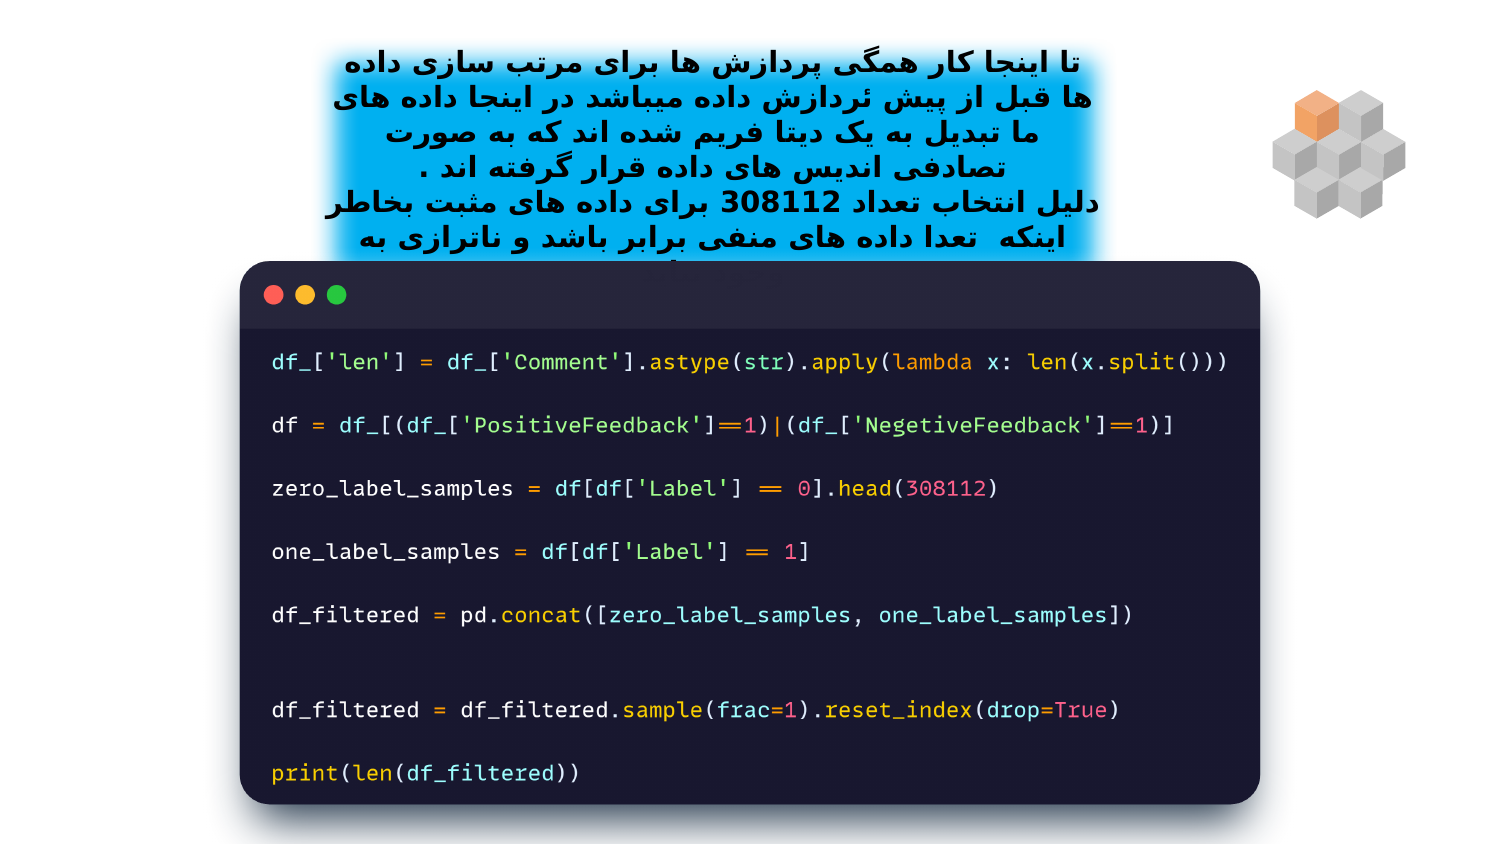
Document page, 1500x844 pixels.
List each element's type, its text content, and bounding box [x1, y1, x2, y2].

picture [590, 226, 605, 246]
picture [927, 121, 957, 145]
picture [536, 125, 556, 141]
picture [731, 129, 760, 147]
picture [575, 131, 595, 141]
picture [596, 201, 605, 211]
picture [431, 133, 474, 148]
picture [386, 202, 399, 210]
picture [413, 241, 420, 248]
picture [724, 192, 736, 199]
picture [538, 191, 562, 211]
picture [976, 135, 997, 141]
picture [621, 201, 630, 211]
picture [763, 239, 774, 246]
picture [715, 240, 724, 248]
picture [805, 192, 818, 211]
picture [880, 201, 896, 211]
picture [1015, 121, 1024, 141]
picture [523, 205, 530, 213]
picture [944, 166, 953, 176]
picture [991, 205, 1012, 211]
picture [778, 121, 805, 141]
picture [848, 166, 857, 176]
picture [737, 165, 745, 170]
picture [544, 236, 583, 246]
picture [785, 192, 798, 211]
picture [812, 131, 820, 141]
picture [888, 133, 910, 141]
picture [858, 170, 868, 176]
picture [837, 136, 851, 142]
picture [579, 203, 590, 211]
picture [727, 173, 738, 179]
picture [964, 191, 976, 211]
picture [908, 205, 917, 211]
picture [983, 203, 990, 210]
picture [659, 206, 666, 213]
picture [877, 236, 885, 246]
picture [965, 240, 974, 246]
picture [662, 240, 683, 252]
picture [739, 171, 746, 178]
picture [684, 205, 705, 217]
picture [586, 170, 595, 182]
picture [920, 164, 938, 176]
picture [516, 239, 527, 252]
picture [511, 208, 522, 214]
picture [911, 170, 919, 178]
picture [896, 173, 910, 179]
picture [484, 226, 498, 246]
picture [640, 131, 651, 141]
picture [491, 164, 533, 176]
picture [859, 238, 871, 246]
picture [993, 170, 1003, 176]
picture [763, 200, 777, 211]
picture [795, 170, 813, 183]
picture [960, 156, 992, 176]
picture [754, 156, 779, 177]
picture [375, 191, 386, 211]
picture [659, 168, 671, 176]
picture [613, 164, 643, 182]
picture [455, 240, 476, 252]
picture [677, 166, 686, 176]
picture [701, 243, 715, 249]
picture [623, 240, 644, 252]
picture [702, 166, 711, 176]
picture [935, 204, 957, 211]
picture [119, 110, 1381, 844]
picture [418, 135, 428, 147]
picture [428, 240, 438, 252]
text_box تا اینجا کار همگی پردازش ها برای مرتب سازی داده ها قبل از پیش ئردازش داده میباشد در اینجا داده های ما تبدیل به یک دیتا فریم شده اند که به صورت تصادفی اندیس های داده قرار گرفته اند . دلیل انتخاب تعداد 308112 برای داده های مثبت بخاطر اینکه تعدا داده های منفی برابر باشد و ناترازی به وجود نیاید [355, 83, 1073, 109]
picture [696, 135, 723, 148]
picture [402, 205, 410, 211]
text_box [1272, 89, 1406, 219]
picture [902, 236, 910, 246]
picture [818, 226, 843, 247]
picture [428, 204, 482, 211]
picture [1025, 134, 1036, 141]
picture [897, 202, 907, 210]
picture [724, 234, 762, 246]
picture [647, 208, 657, 214]
picture [652, 133, 679, 141]
picture [401, 243, 411, 249]
picture [443, 166, 464, 176]
picture [388, 134, 410, 141]
picture [792, 243, 802, 249]
picture [368, 238, 383, 246]
picture [537, 170, 552, 183]
picture [521, 200, 529, 205]
picture [954, 237, 964, 245]
picture [850, 125, 871, 141]
picture [743, 192, 758, 211]
picture [855, 201, 864, 211]
picture [814, 168, 840, 176]
picture [825, 192, 838, 211]
picture [937, 236, 953, 246]
picture [622, 133, 634, 141]
picture [553, 160, 567, 176]
picture [964, 131, 975, 141]
picture [723, 200, 737, 211]
picture [1008, 230, 1052, 246]
picture [764, 192, 777, 199]
picture [483, 204, 494, 211]
picture [491, 133, 512, 141]
